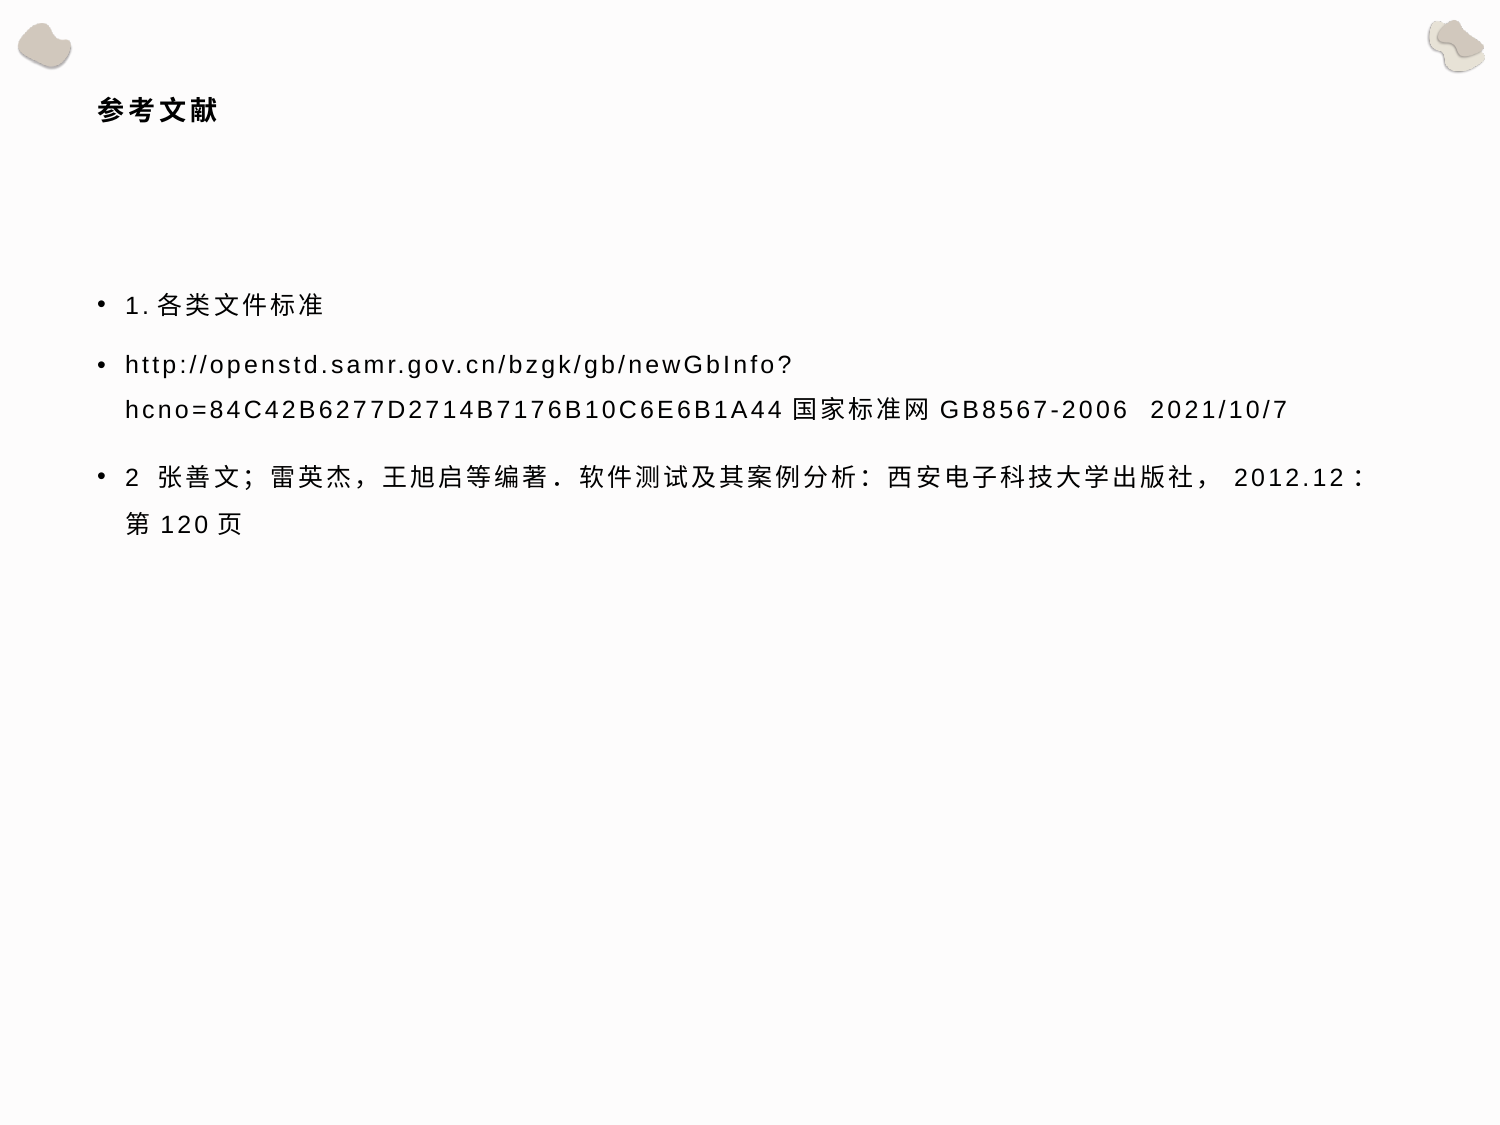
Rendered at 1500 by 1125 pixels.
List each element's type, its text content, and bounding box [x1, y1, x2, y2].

list 1.各类文件标准 http://openstd.samr.gov.cn/bzgk/gb/newGbInfo?hcno=84C42B6277D2714B7176B10C6E6B1A44国家标准网GB8567-2006 2021/10/7 2 张善文；雷英杰，王旭启等编著．软件测试及其案例分析：西安电子科技大学出版社，2012.12：第120页 [81, 266, 1418, 930]
picture [0, 0, 89, 94]
title 参考文献 [81, 81, 1418, 137]
picture [1411, 0, 1500, 94]
